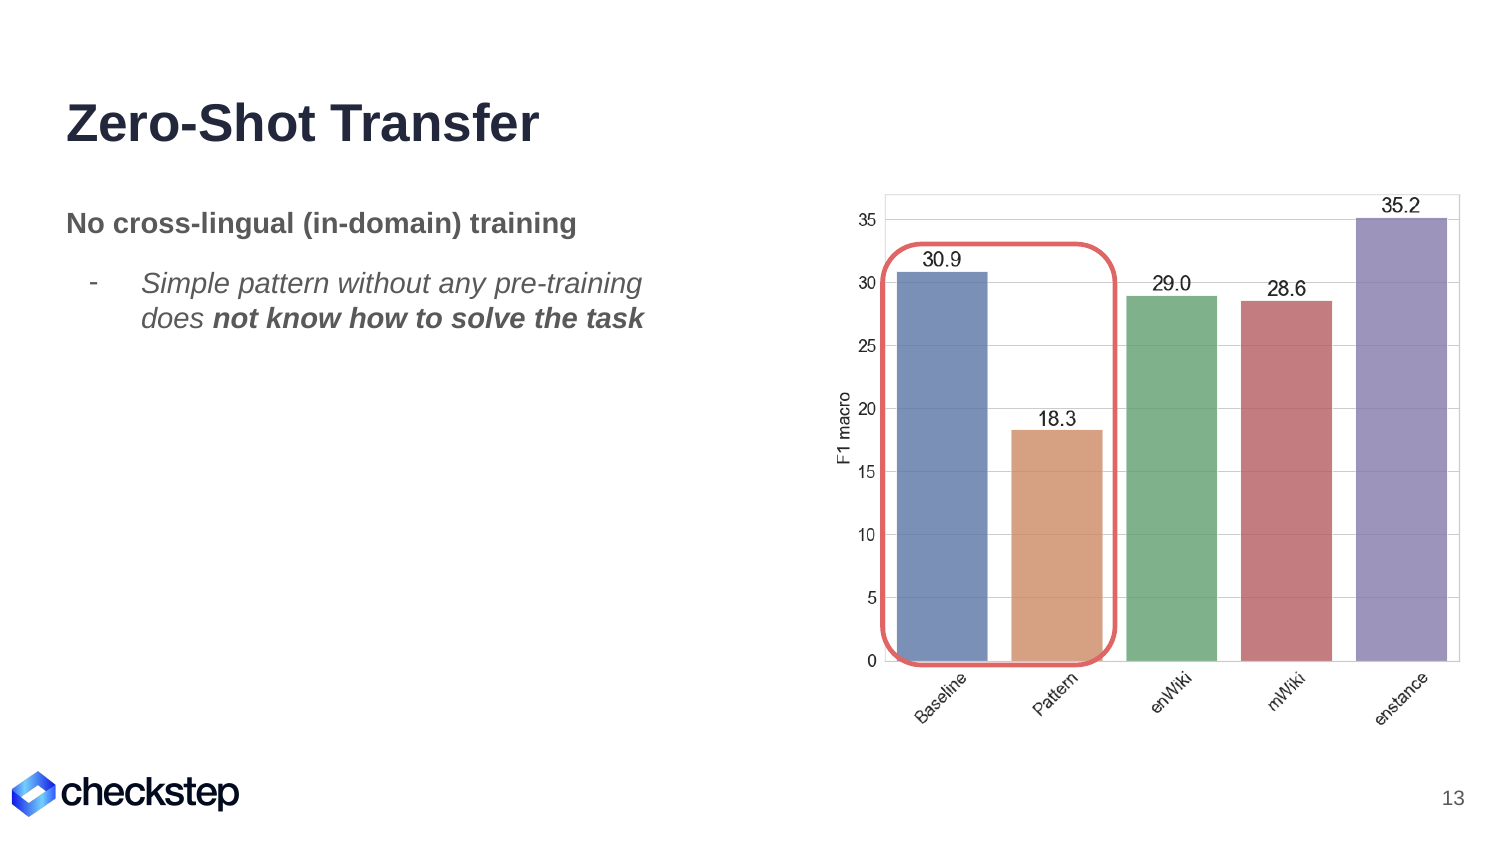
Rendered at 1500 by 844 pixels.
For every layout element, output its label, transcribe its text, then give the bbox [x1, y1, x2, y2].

picture [11, 771, 239, 817]
slide_number 13 [1389, 764, 1480, 830]
text_box No cross-lingual (in-domain) training Simple pattern without any pre-training does not know how to solve the task [51, 188, 708, 750]
title Zero-Shot Transfer [51, 72, 1449, 167]
picture [831, 188, 1465, 736]
